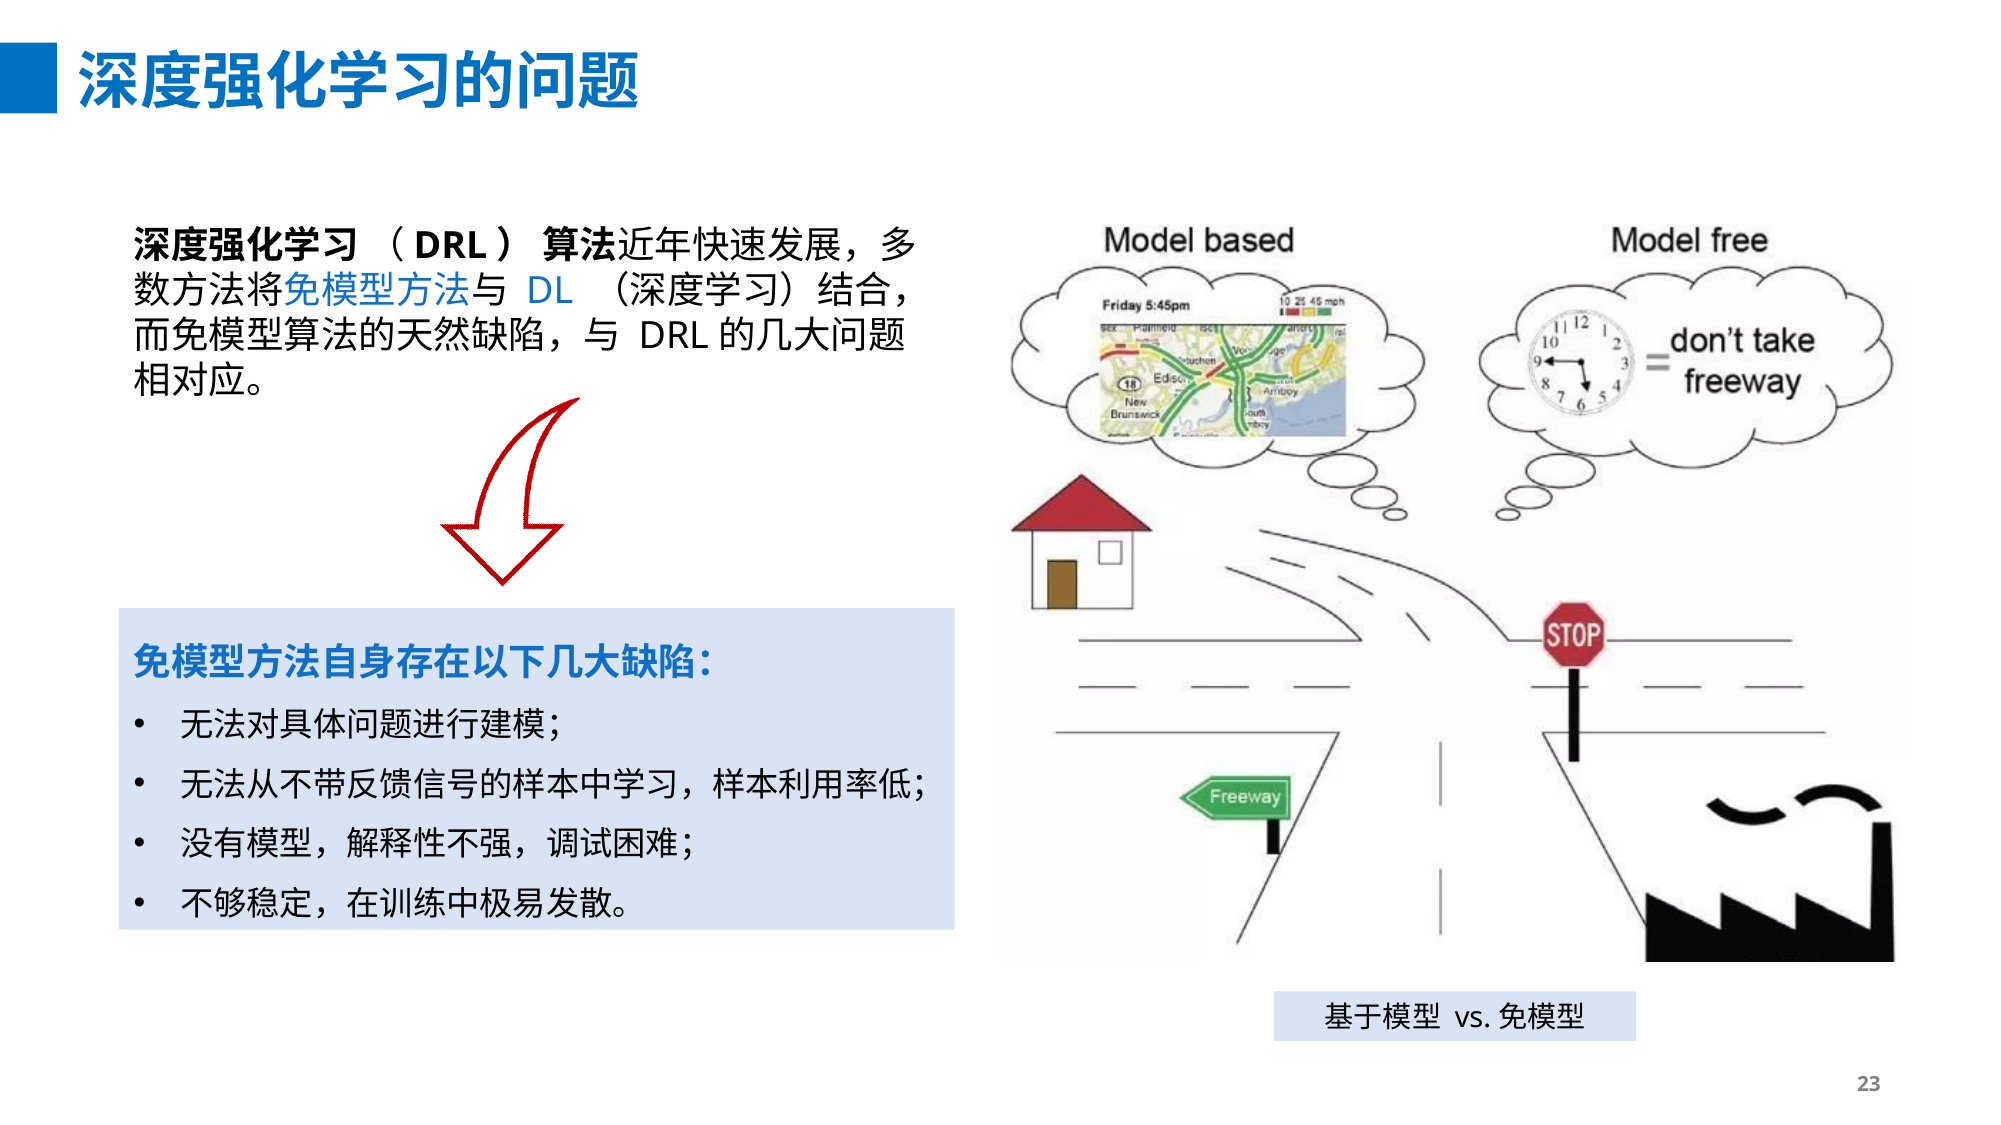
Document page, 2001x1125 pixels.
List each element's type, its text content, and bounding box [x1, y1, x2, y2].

text_box 深度强化学习 （DRL） 算法近年快速发展，多数方法将免模型方法与 DL （深度学习）结合，而免模型算法的天然缺陷，与 DRL的几大问题相对应。 [118, 213, 955, 453]
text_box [999, 213, 1911, 1042]
slide_number 23 [1836, 1073, 1896, 1095]
list 深度强化学习的问题 [77, 49, 1588, 107]
picture [362, 306, 713, 658]
text_box 免模型方法自身存在以下几大缺陷： 无法对具体问题进行建模； 无法从不带反馈信号的样本中学习，样本利用率低； 没有模型，解释性不强，调试困难； 不够稳定，在训练中极易发散。 [118, 607, 955, 930]
